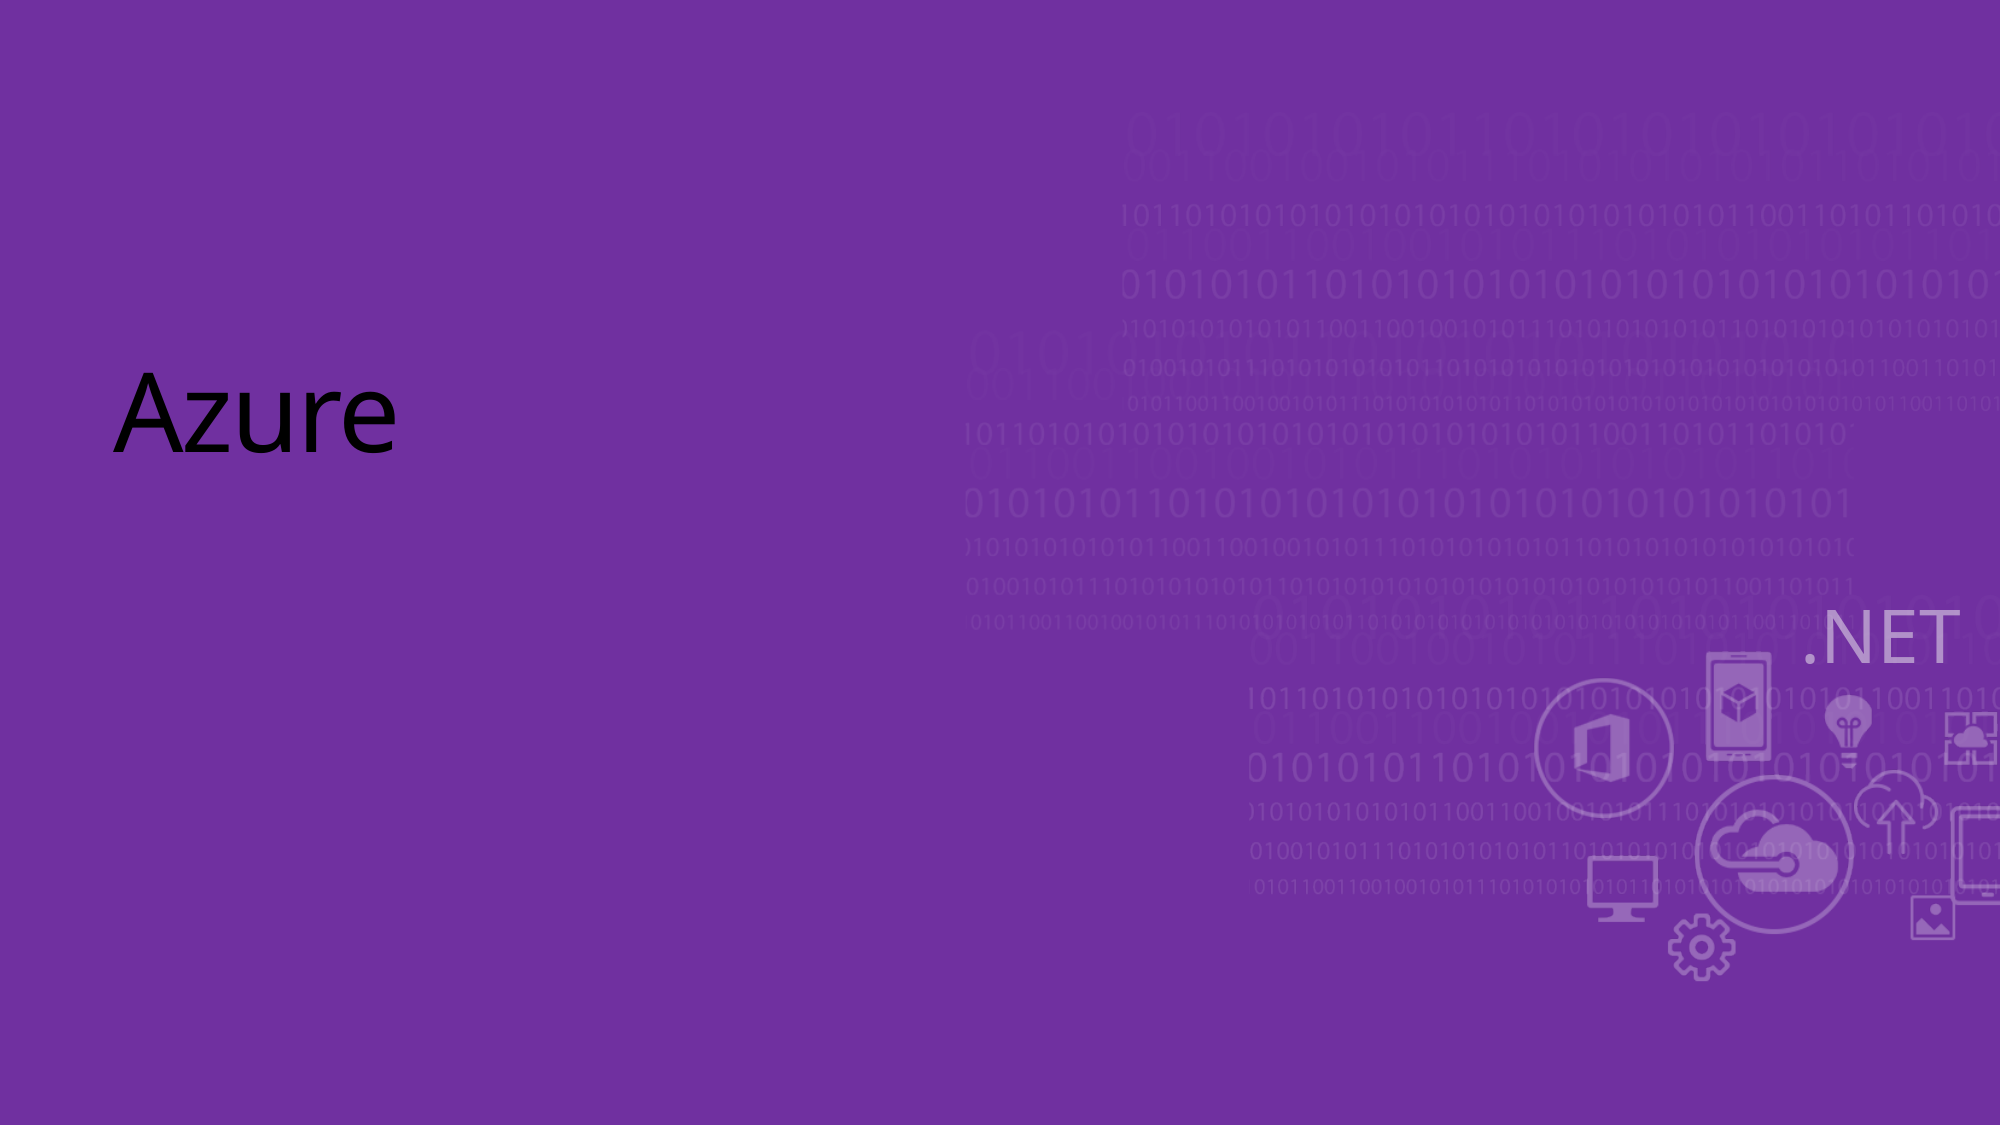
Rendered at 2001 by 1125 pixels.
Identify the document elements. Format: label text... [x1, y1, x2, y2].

title Azure [89, 341, 1707, 636]
picture [495, 73, 2000, 1125]
